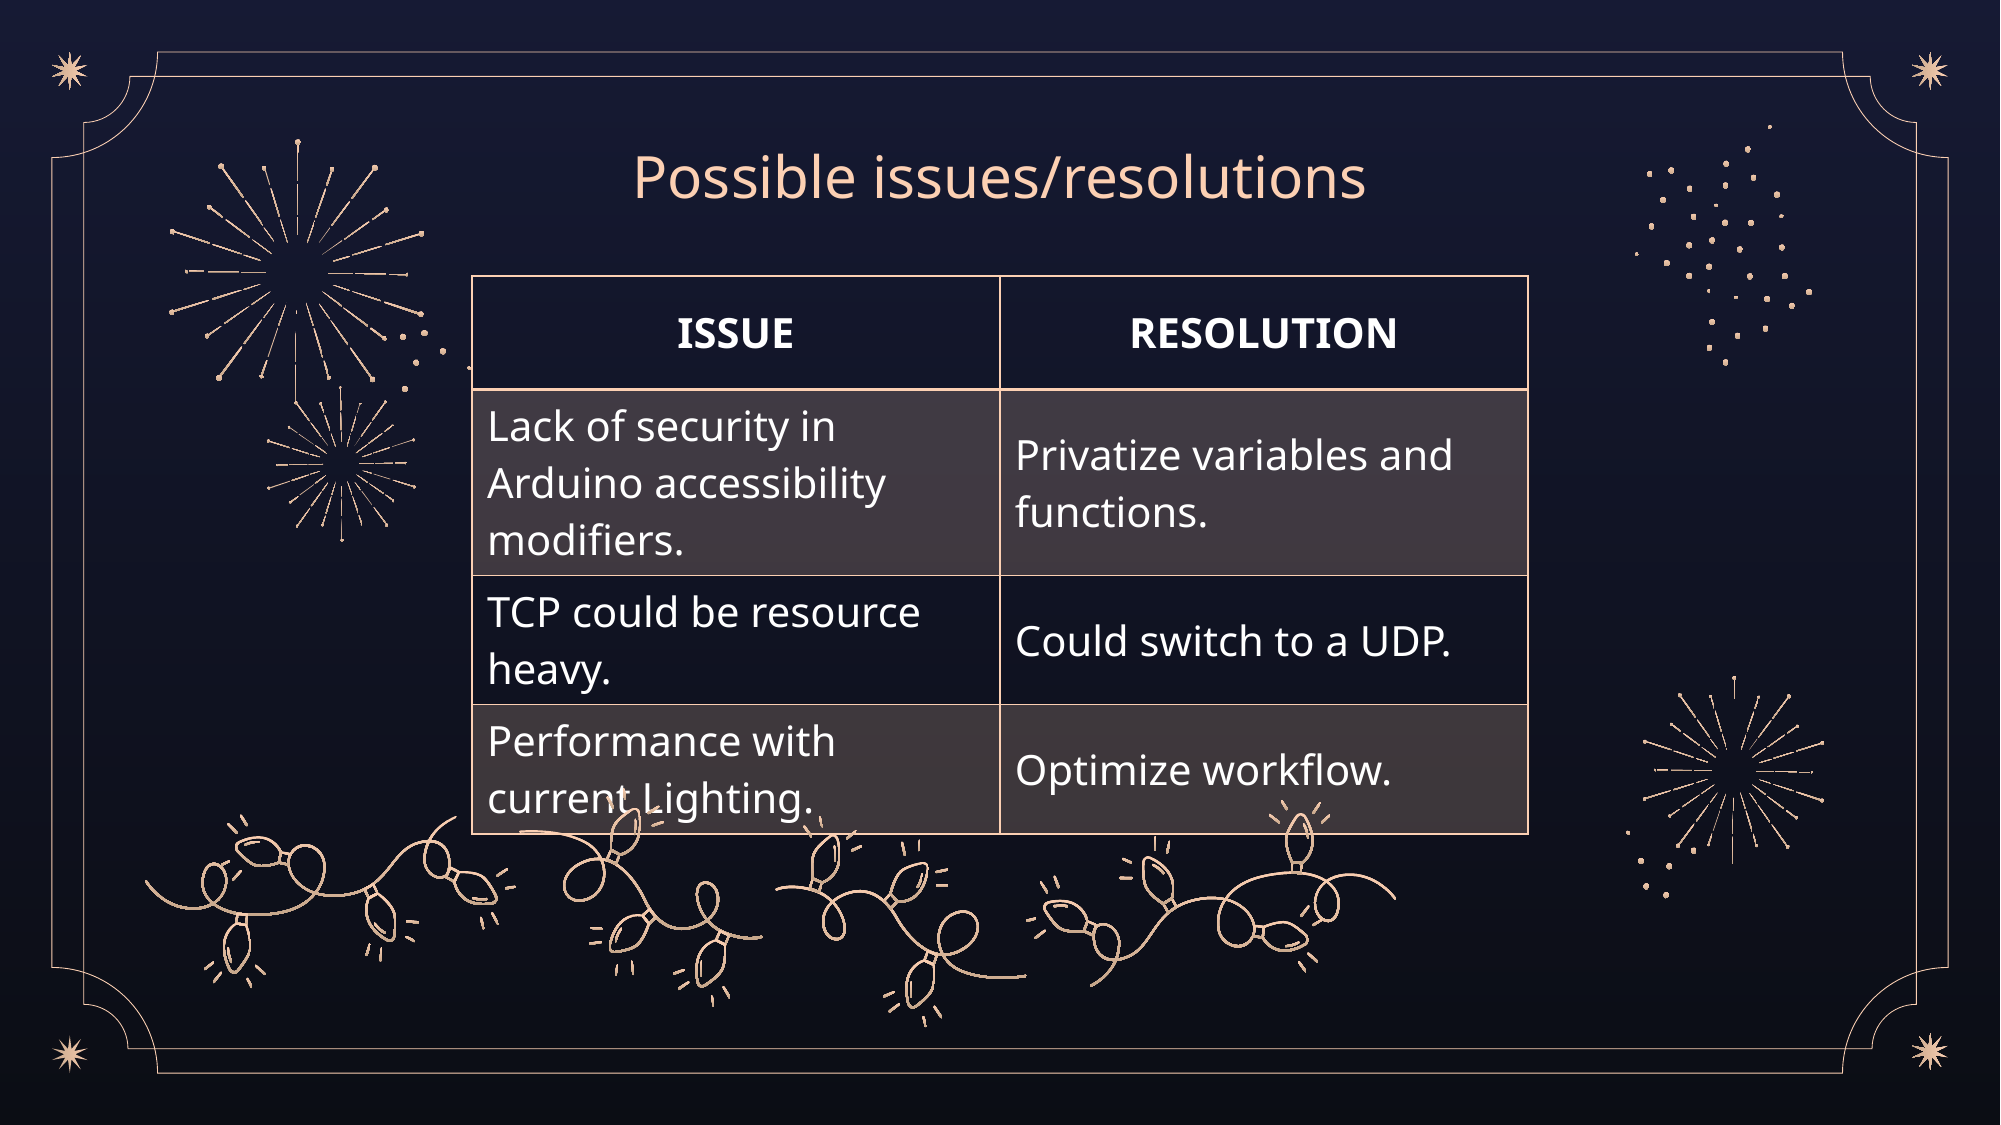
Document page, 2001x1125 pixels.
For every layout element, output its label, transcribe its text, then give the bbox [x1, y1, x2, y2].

table_cell TCP could be resource heavy. [473, 576, 999, 704]
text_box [777, 795, 1396, 1016]
table_cell Lack of security in Arduino accessibility modifiers. [473, 391, 999, 575]
table_cell Optimize workflow. [1001, 705, 1527, 833]
table_cell Could switch to a UDP. [1001, 576, 1527, 704]
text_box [144, 787, 764, 1008]
table_header ISSUE [473, 277, 999, 388]
table_cell Performance with current Lighting. [473, 705, 999, 833]
table_header RESOLUTION [1001, 277, 1527, 388]
table_cell Privatize variables and functions. [1001, 391, 1527, 575]
title Possible issues/resolutions [156, 117, 1844, 232]
